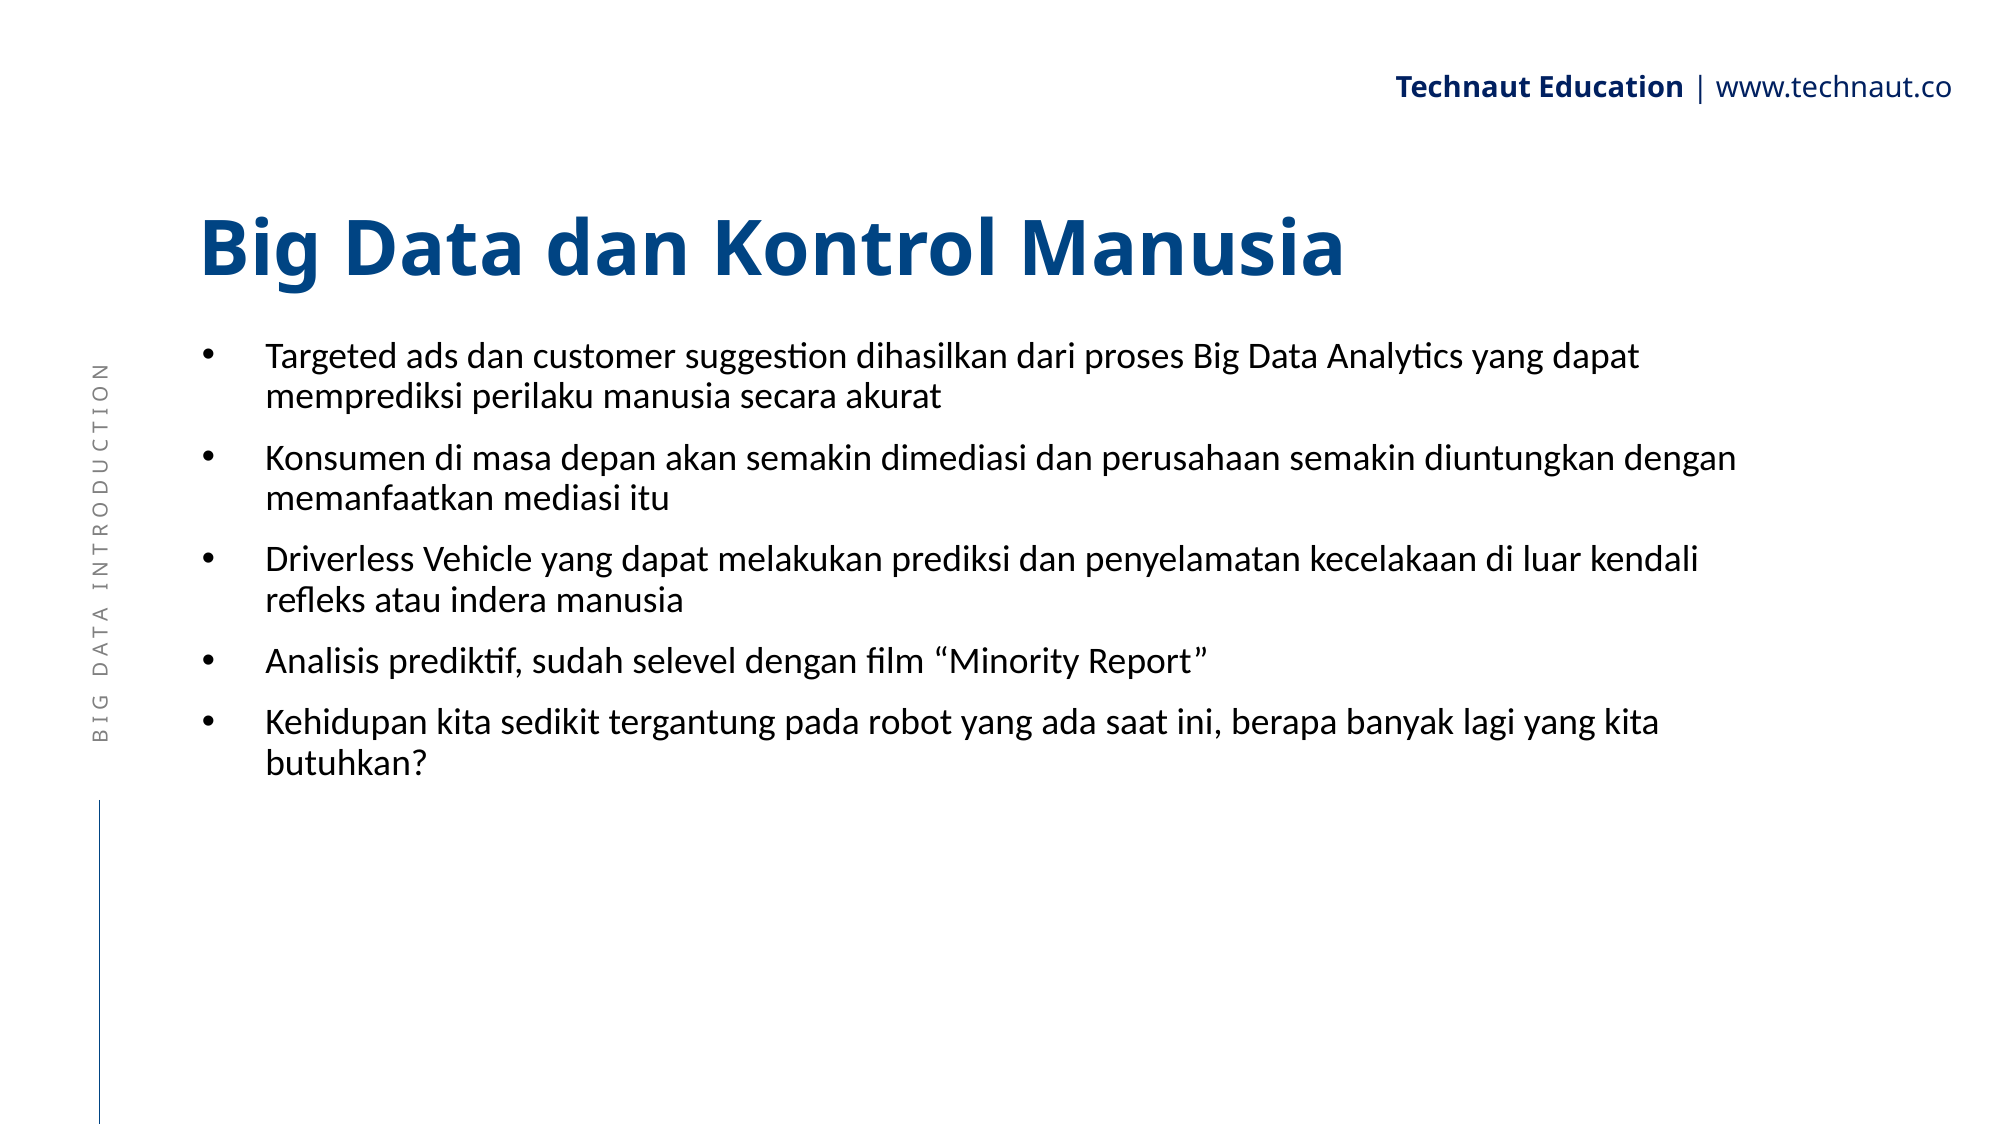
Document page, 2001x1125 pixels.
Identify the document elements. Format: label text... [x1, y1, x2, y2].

title Big Data dan Kontrol Manusia [183, 171, 1526, 328]
list Targeted ads dan customer suggestion dihasilkan dari proses Big Data Analytics yang dapat memprediksi perilaku manusia secara akurat Konsumen di masa depan akan semakin dimediasi dan perusahaan semakin diuntungkan dengan memanfaatkan mediasi itu Driverless Vehicle yang dapat melakukan prediksi dan penyelamatan kecelakaan di luar kendali refleks atau indera manusia Analisis prediktif, sudah selevel dengan film “Minority Report” Kehidupan kita sedikit tergantung pada robot yang ada saat ini, berapa banyak lagi yang kita butuhkan? [183, 328, 1817, 1014]
text_box BIG DATA INTRODUCTION [79, 221, 120, 758]
text_box Technaut Education | www.technaut.co [1126, 61, 1968, 111]
